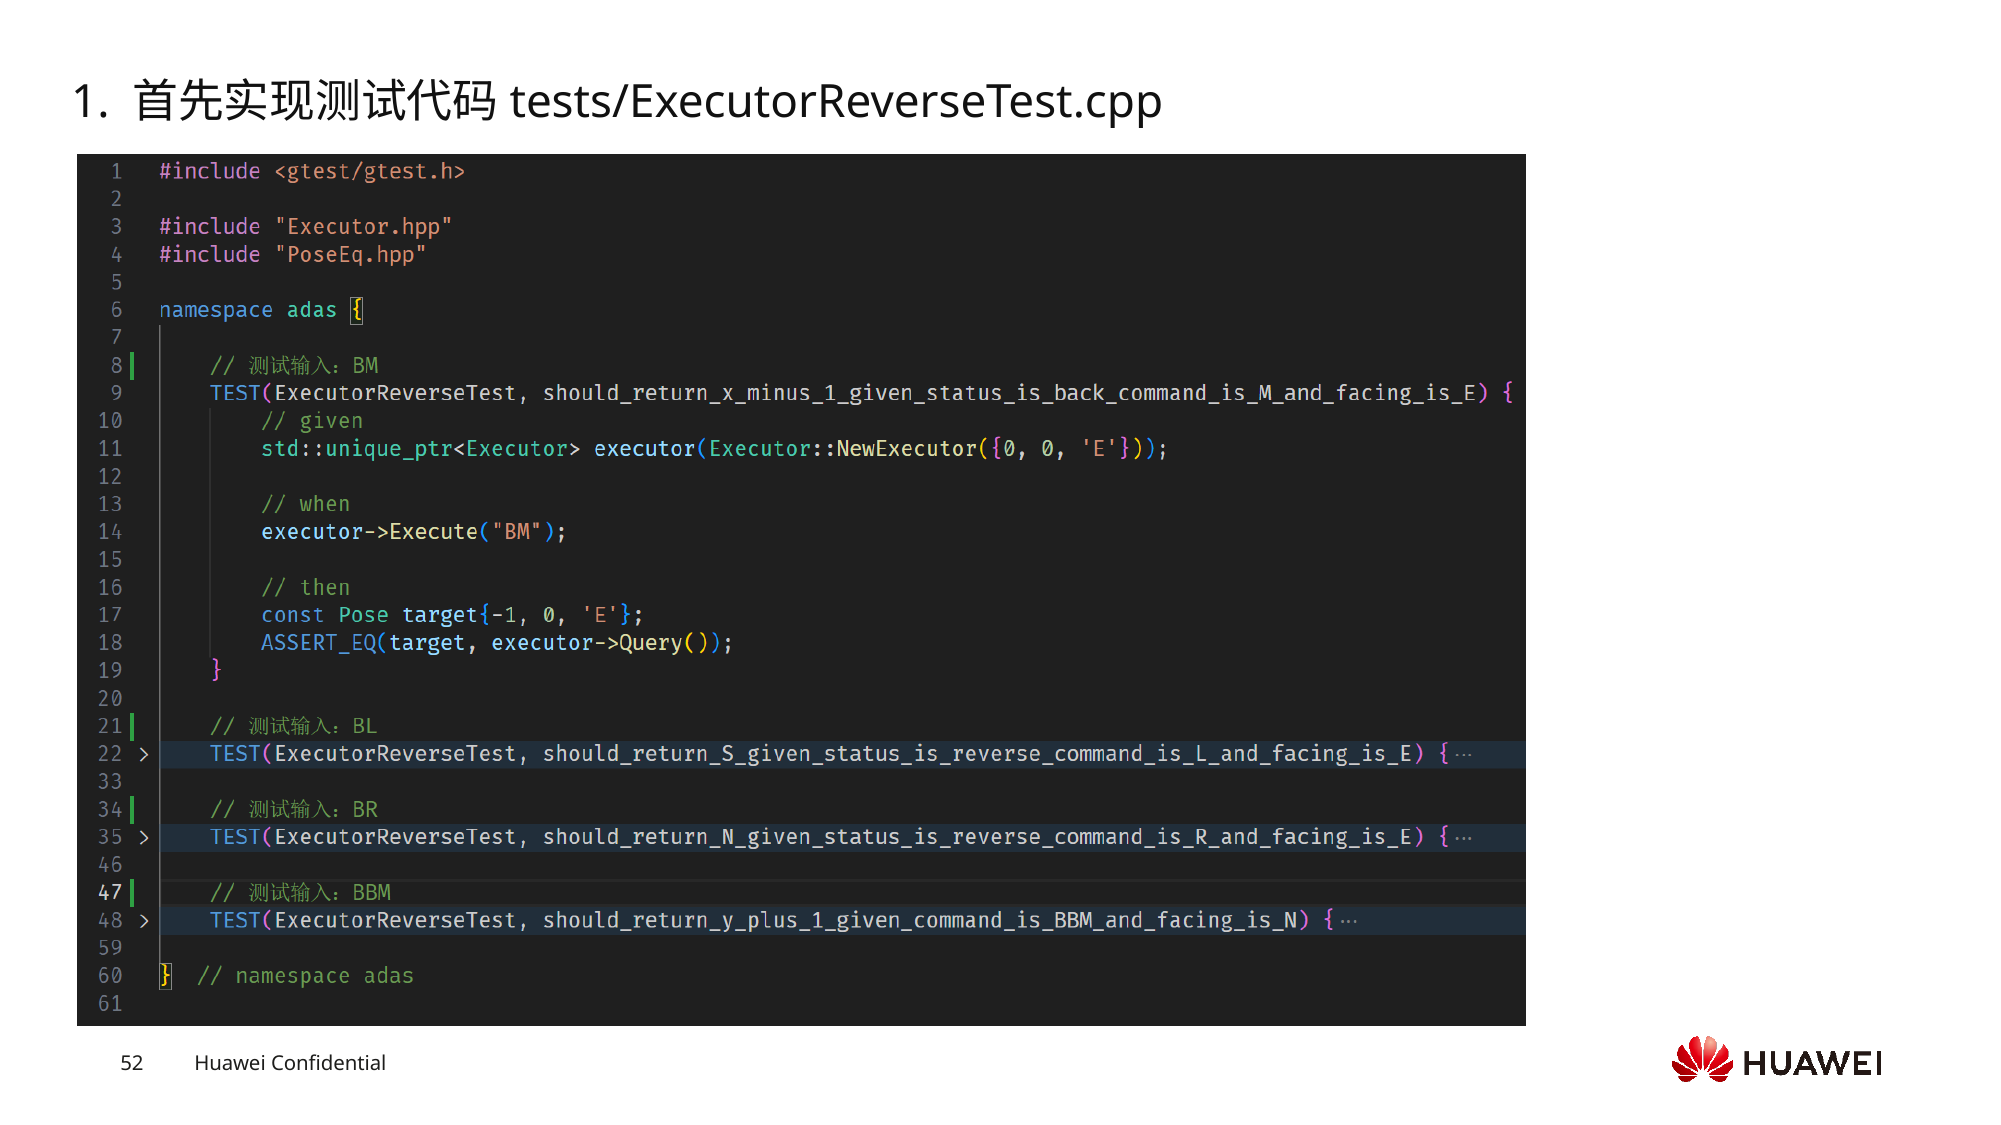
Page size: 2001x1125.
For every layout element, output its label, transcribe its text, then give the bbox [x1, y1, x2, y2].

picture [77, 154, 1526, 1026]
picture [1672, 1036, 1881, 1082]
list 1. 首先实现测试代码tests/ExecutorReverseTest.cpp [57, 37, 1819, 839]
